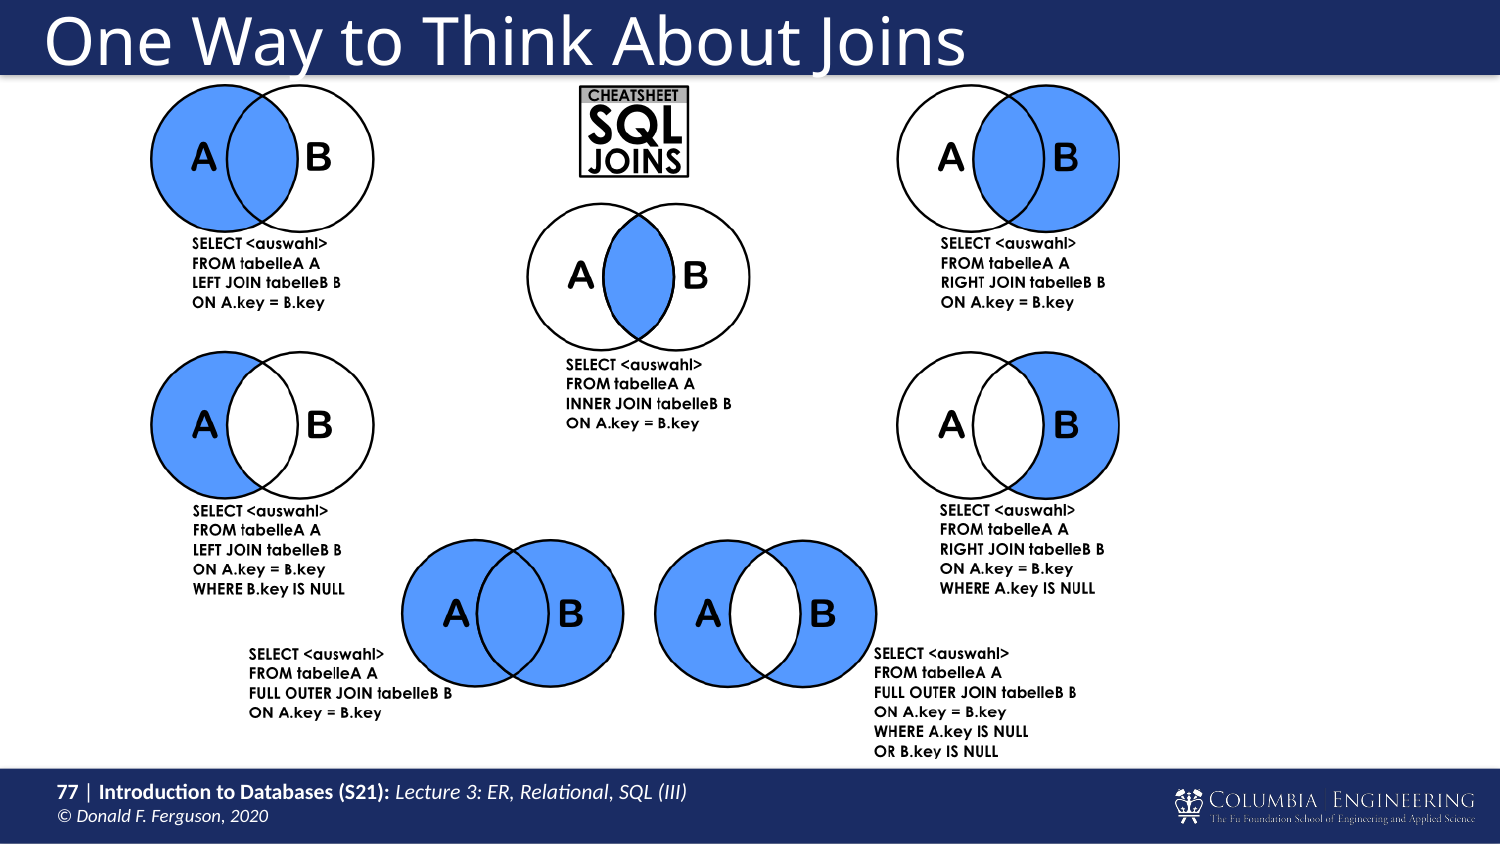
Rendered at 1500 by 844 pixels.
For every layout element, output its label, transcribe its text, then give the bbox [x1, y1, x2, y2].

title One Way to Think About Joins [28, 0, 1450, 73]
picture [149, 84, 1120, 760]
